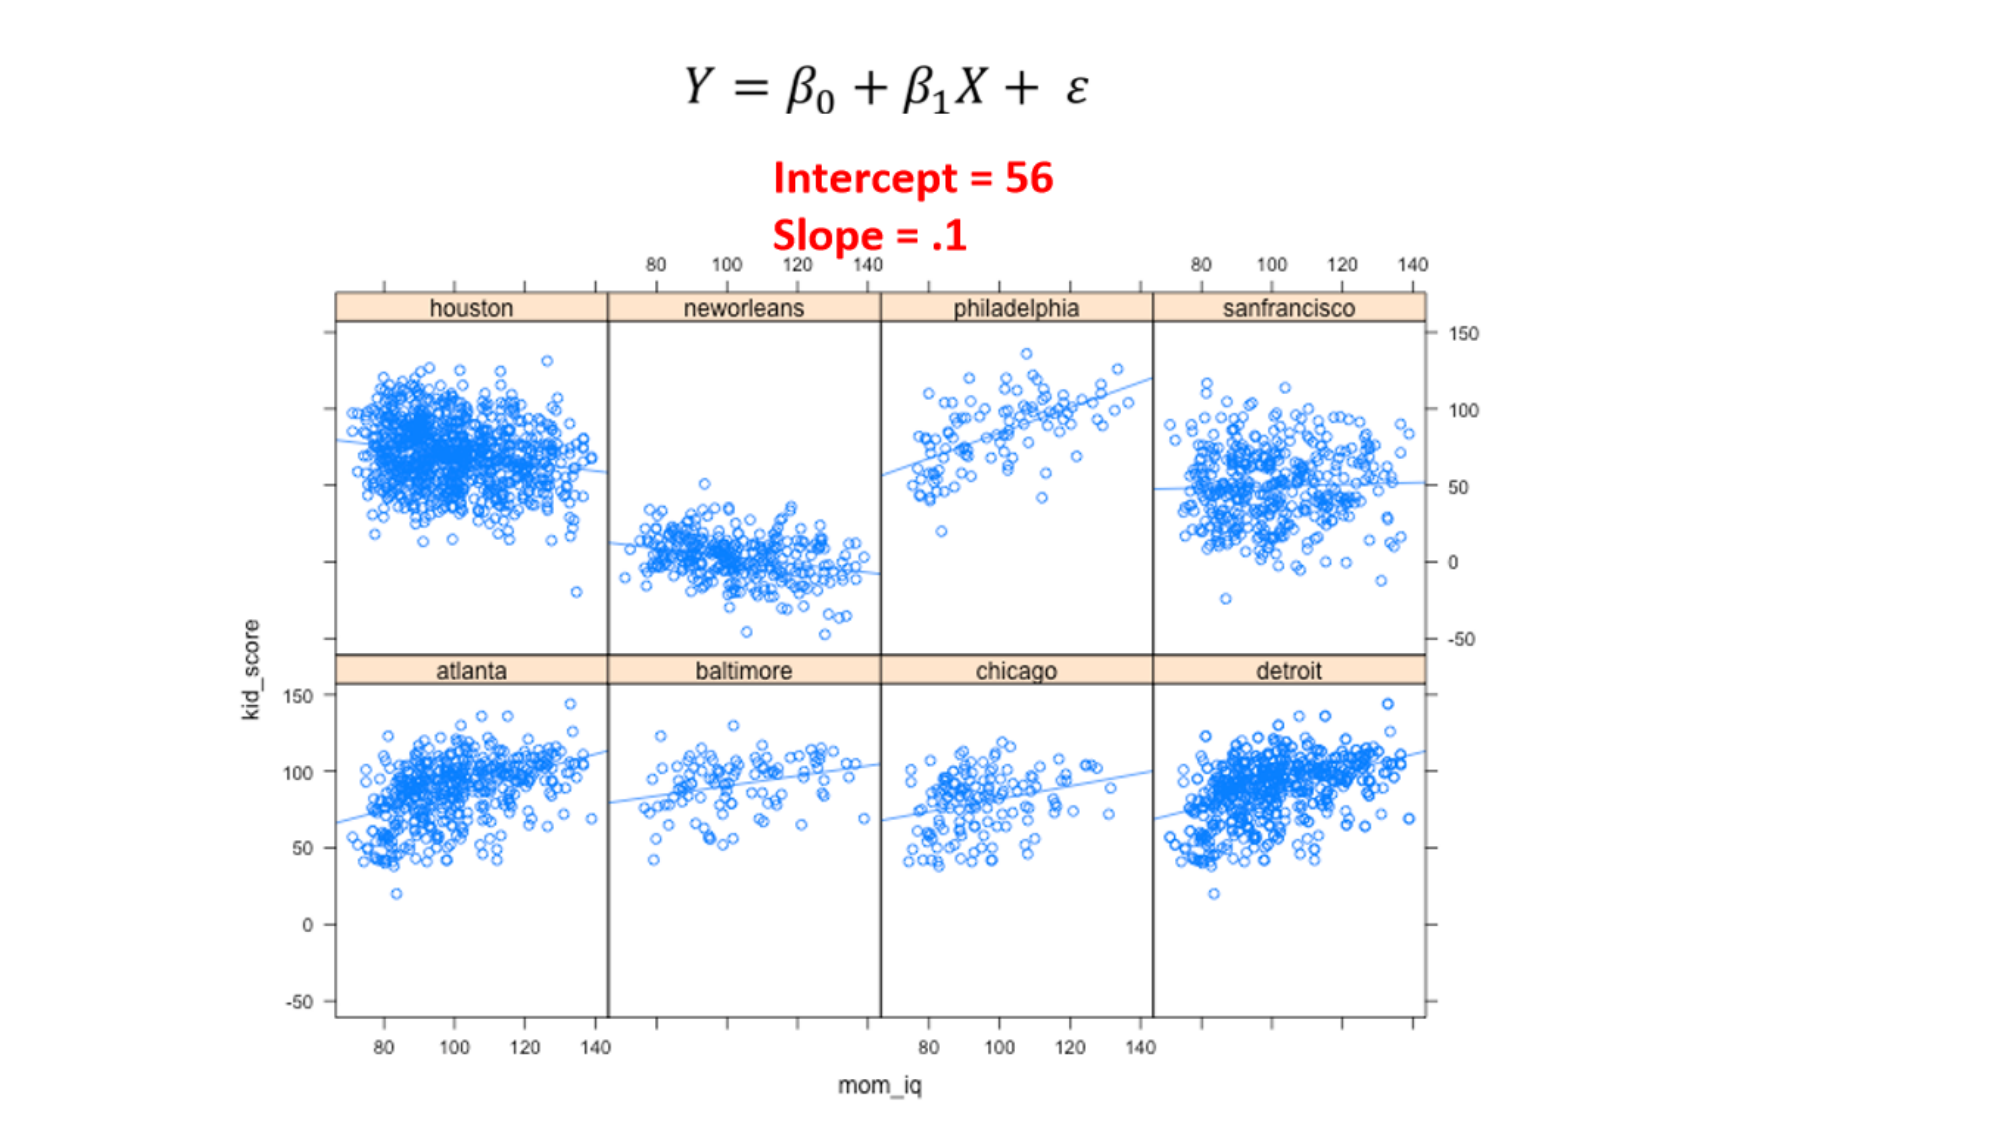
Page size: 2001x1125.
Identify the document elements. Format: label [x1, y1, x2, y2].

picture [107, 30, 1699, 1125]
